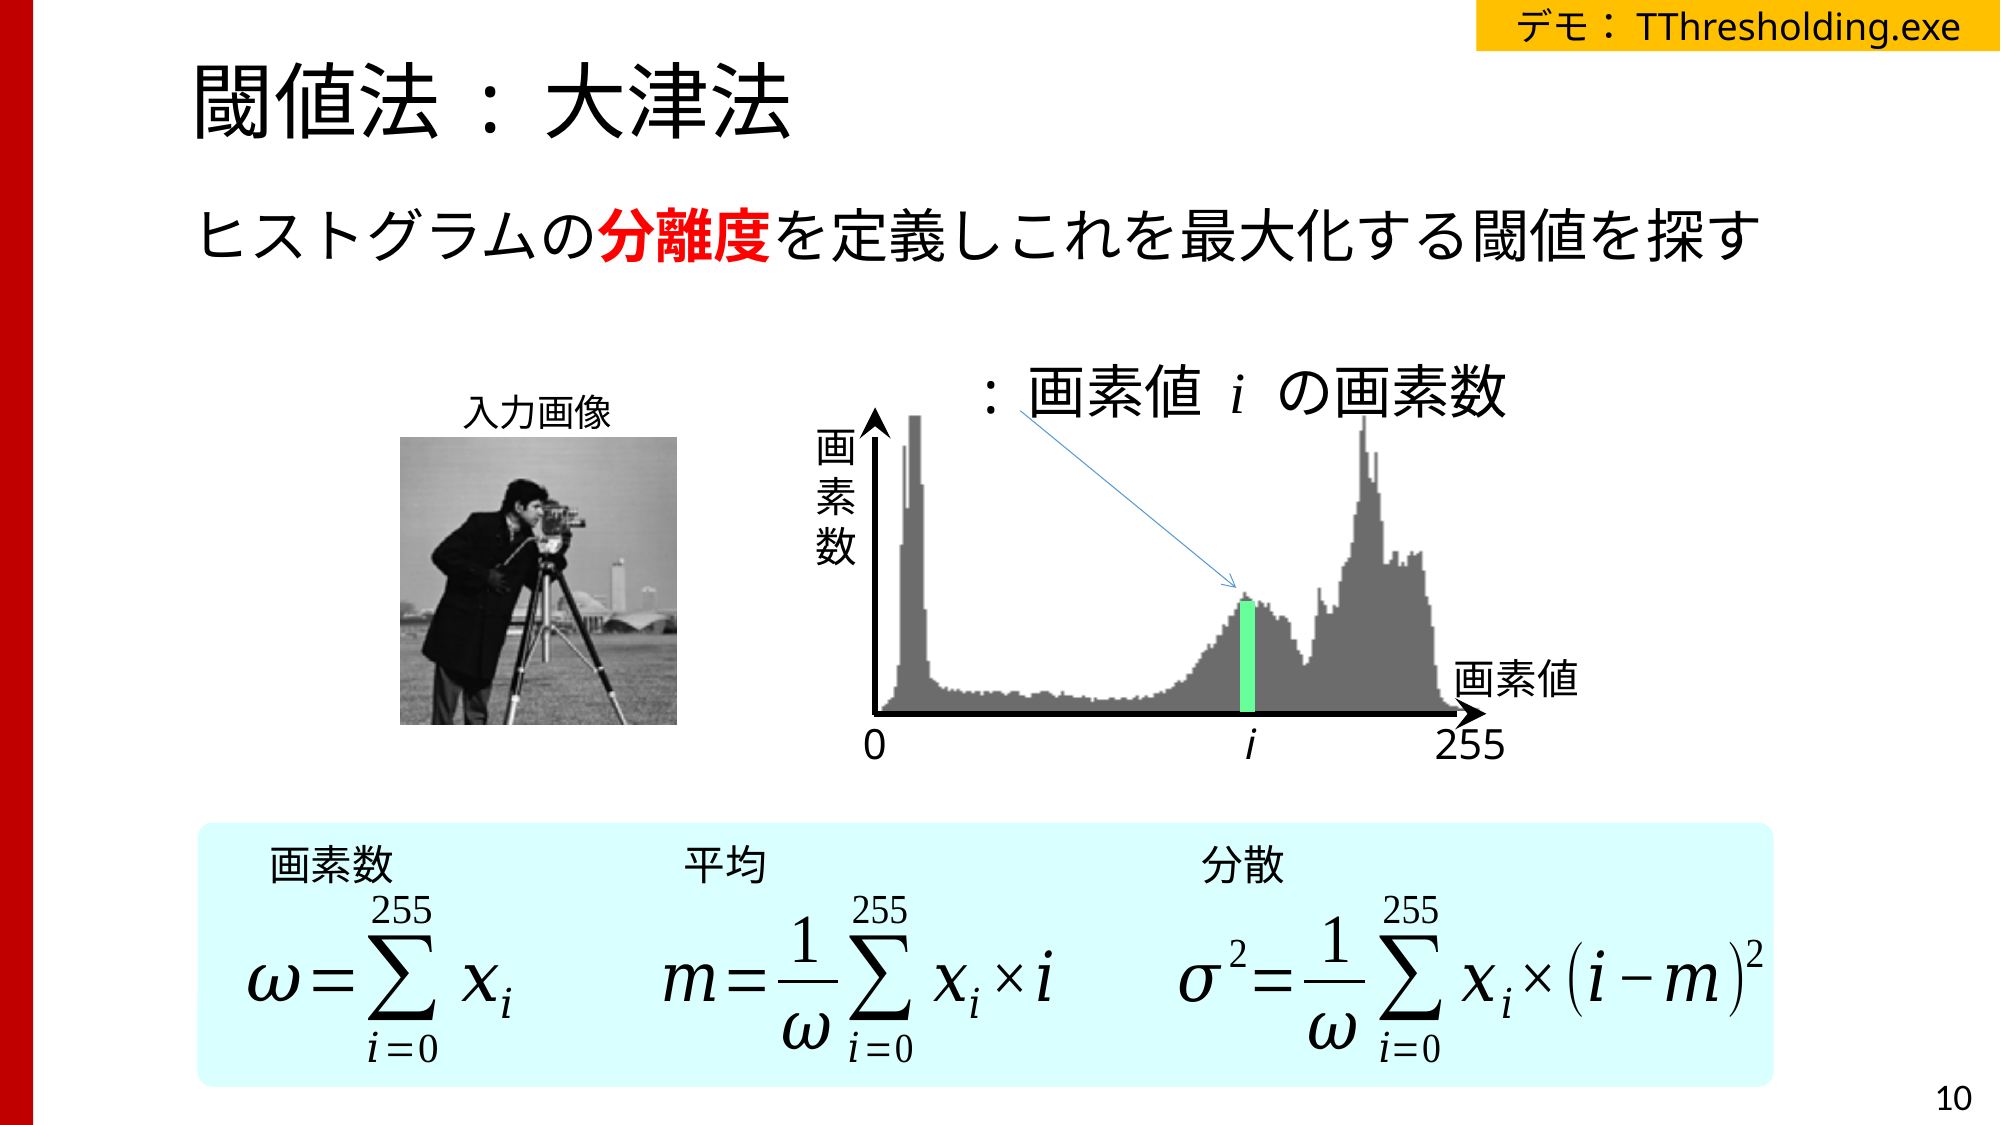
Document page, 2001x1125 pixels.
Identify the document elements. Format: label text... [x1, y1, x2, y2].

text_box [196, 821, 1775, 1088]
text_box 画素数 [254, 831, 410, 897]
list ヒストグラムの分離度を定義しこれを最大化する閾値を探す [176, 199, 1865, 364]
text_box デモ：TThresholding.exe [1475, 0, 2000, 52]
text_box 平均 [668, 831, 782, 897]
slide_number 10 [1537, 1065, 1987, 1125]
text_box 分散 [1186, 831, 1300, 897]
title 閾値法 : 大津法 [175, 58, 1050, 153]
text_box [800, 347, 1596, 776]
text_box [400, 381, 677, 725]
